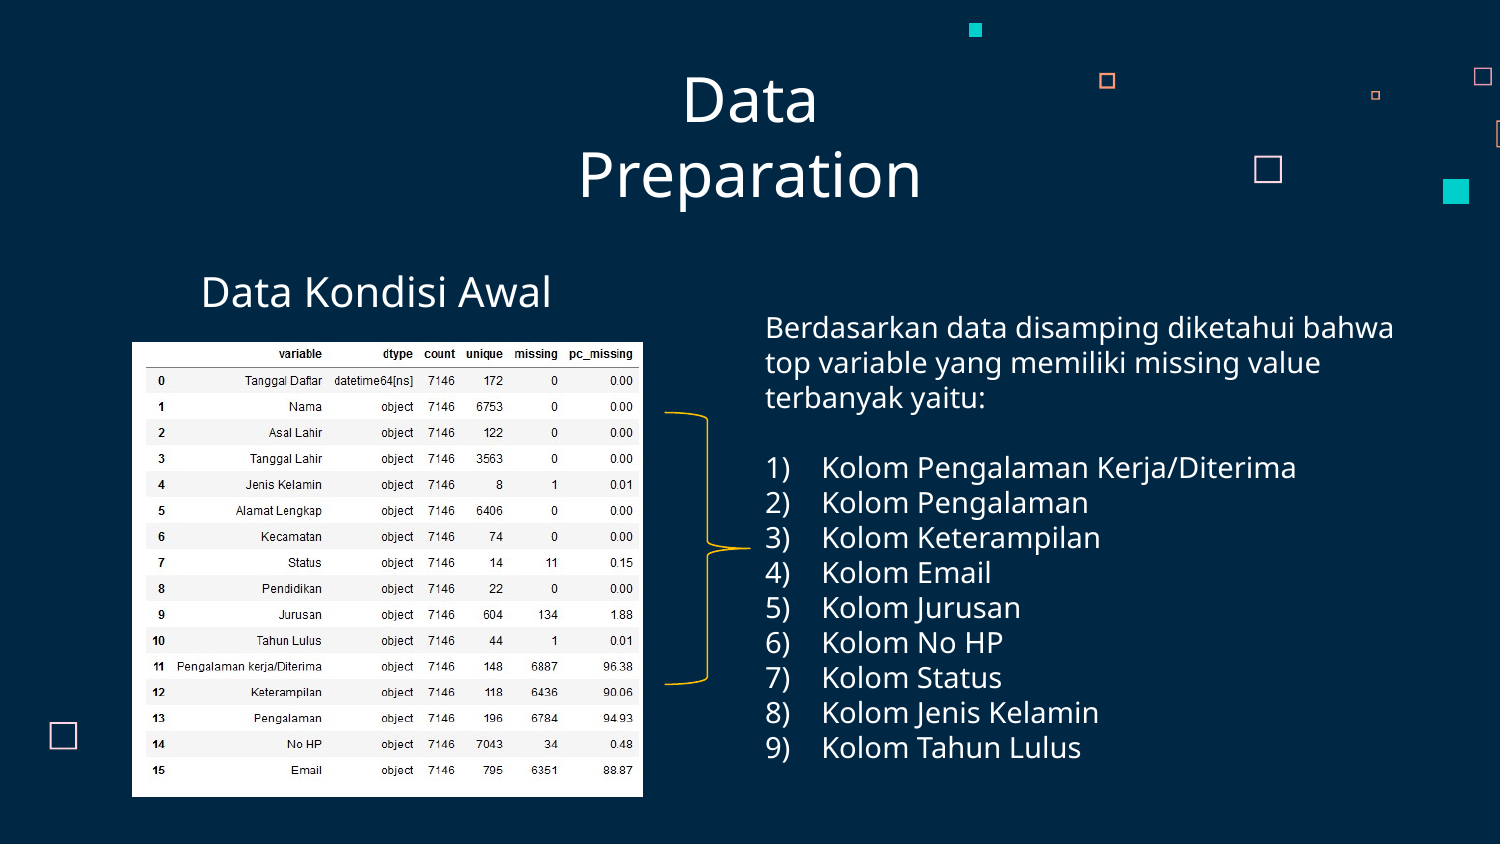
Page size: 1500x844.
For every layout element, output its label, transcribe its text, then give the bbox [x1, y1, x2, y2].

text_box [664, 411, 750, 686]
picture [132, 341, 643, 798]
subtitle Berdasarkan data disamping diketahui bahwa top variable yang memiliki missing value terbanyak yaitu: Kolom Pengalaman Kerja/Diterima Kolom Pengalaman Kolom Keterampilan Kolom Email Kolom Jurusan Kolom No HP Kolom Status Kolom Jenis Kelamin Kolom Tahun Lulus [750, 294, 1440, 832]
title Data Kondisi Awal [152, 225, 600, 331]
text_box Data Preparation [556, 43, 945, 226]
